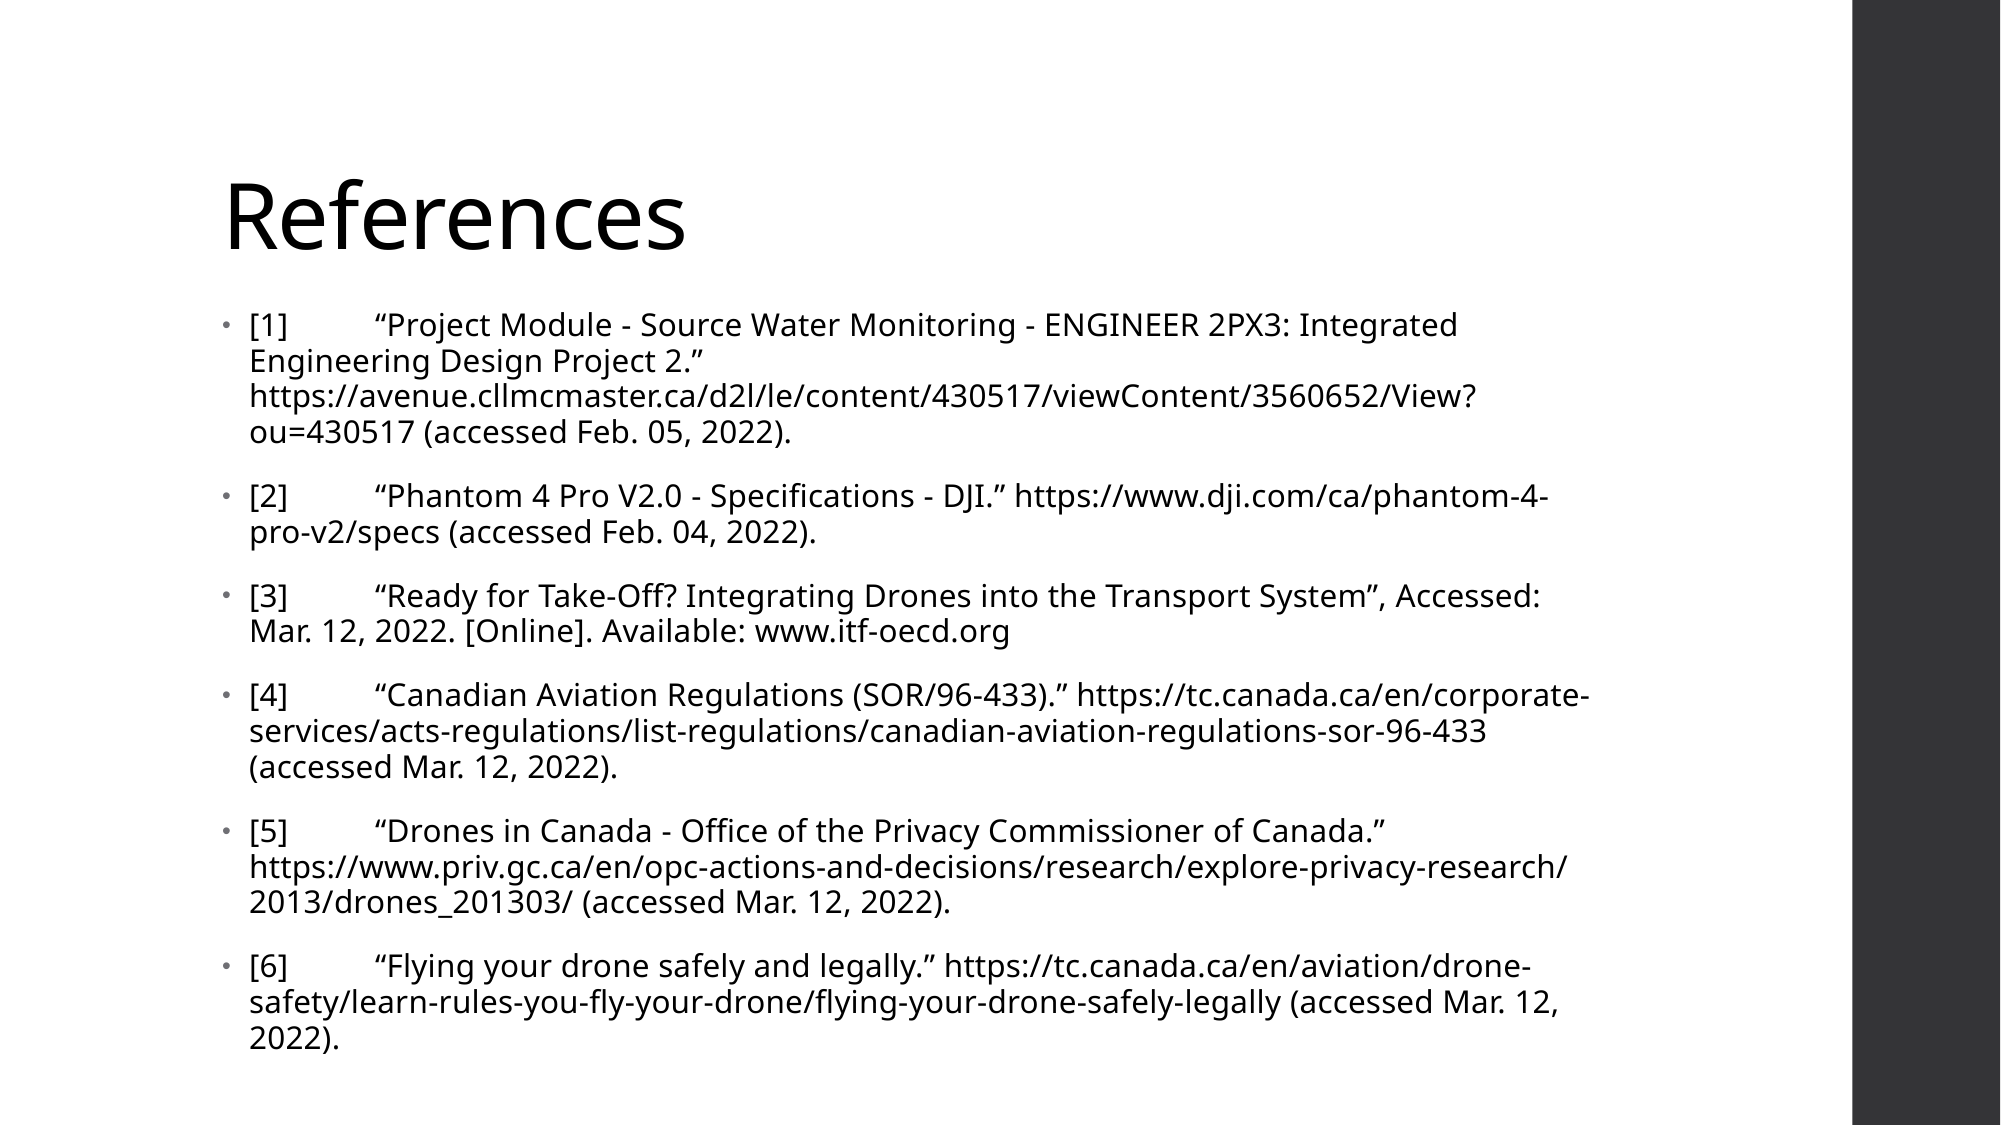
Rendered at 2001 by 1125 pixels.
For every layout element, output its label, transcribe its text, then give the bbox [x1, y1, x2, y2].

list [1] “Project Module - Source Water Monitoring - ENGINEER 2PX3: Integrated Engineering Design Project 2.” https://avenue.cllmcmaster.ca/d2l/le/content/430517/viewContent/3560652/View?ou=430517 (accessed Feb. 05, 2022). [2] “Phantom 4 Pro V2.0 - Specifications - DJI.” https://www.dji.com/ca/phantom-4-pro-v2/specs (accessed Feb. 04, 2022). [3] “Ready for Take-Off? Integrating Drones into the Transport System”, Accessed: Mar. 12, 2022. [Online]. Available: www.itf-oecd.org [4] “Canadian Aviation Regulations (SOR/96-433).” https://tc.canada.ca/en/corporate-services/acts-regulations/list-regulations/canadian-aviation-regulations-sor-96-433 (accessed Mar. 12, 2022). [5] “Drones in Canada - Office of the Privacy Commissioner of Canada.” https://www.priv.gc.ca/en/opc-actions-and-decisions/research/explore-privacy-research/2013/drones_201303/ (accessed Mar. 12, 2022). [6] “Flying your drone safely and legally.” https://tc.canada.ca/en/aviation/drone-safety/learn-rules-you-fly-your-drone/flying-your-drone-safely-legally (accessed Mar. 12, 2022). [206, 299, 1617, 1065]
title References [206, 60, 1797, 278]
